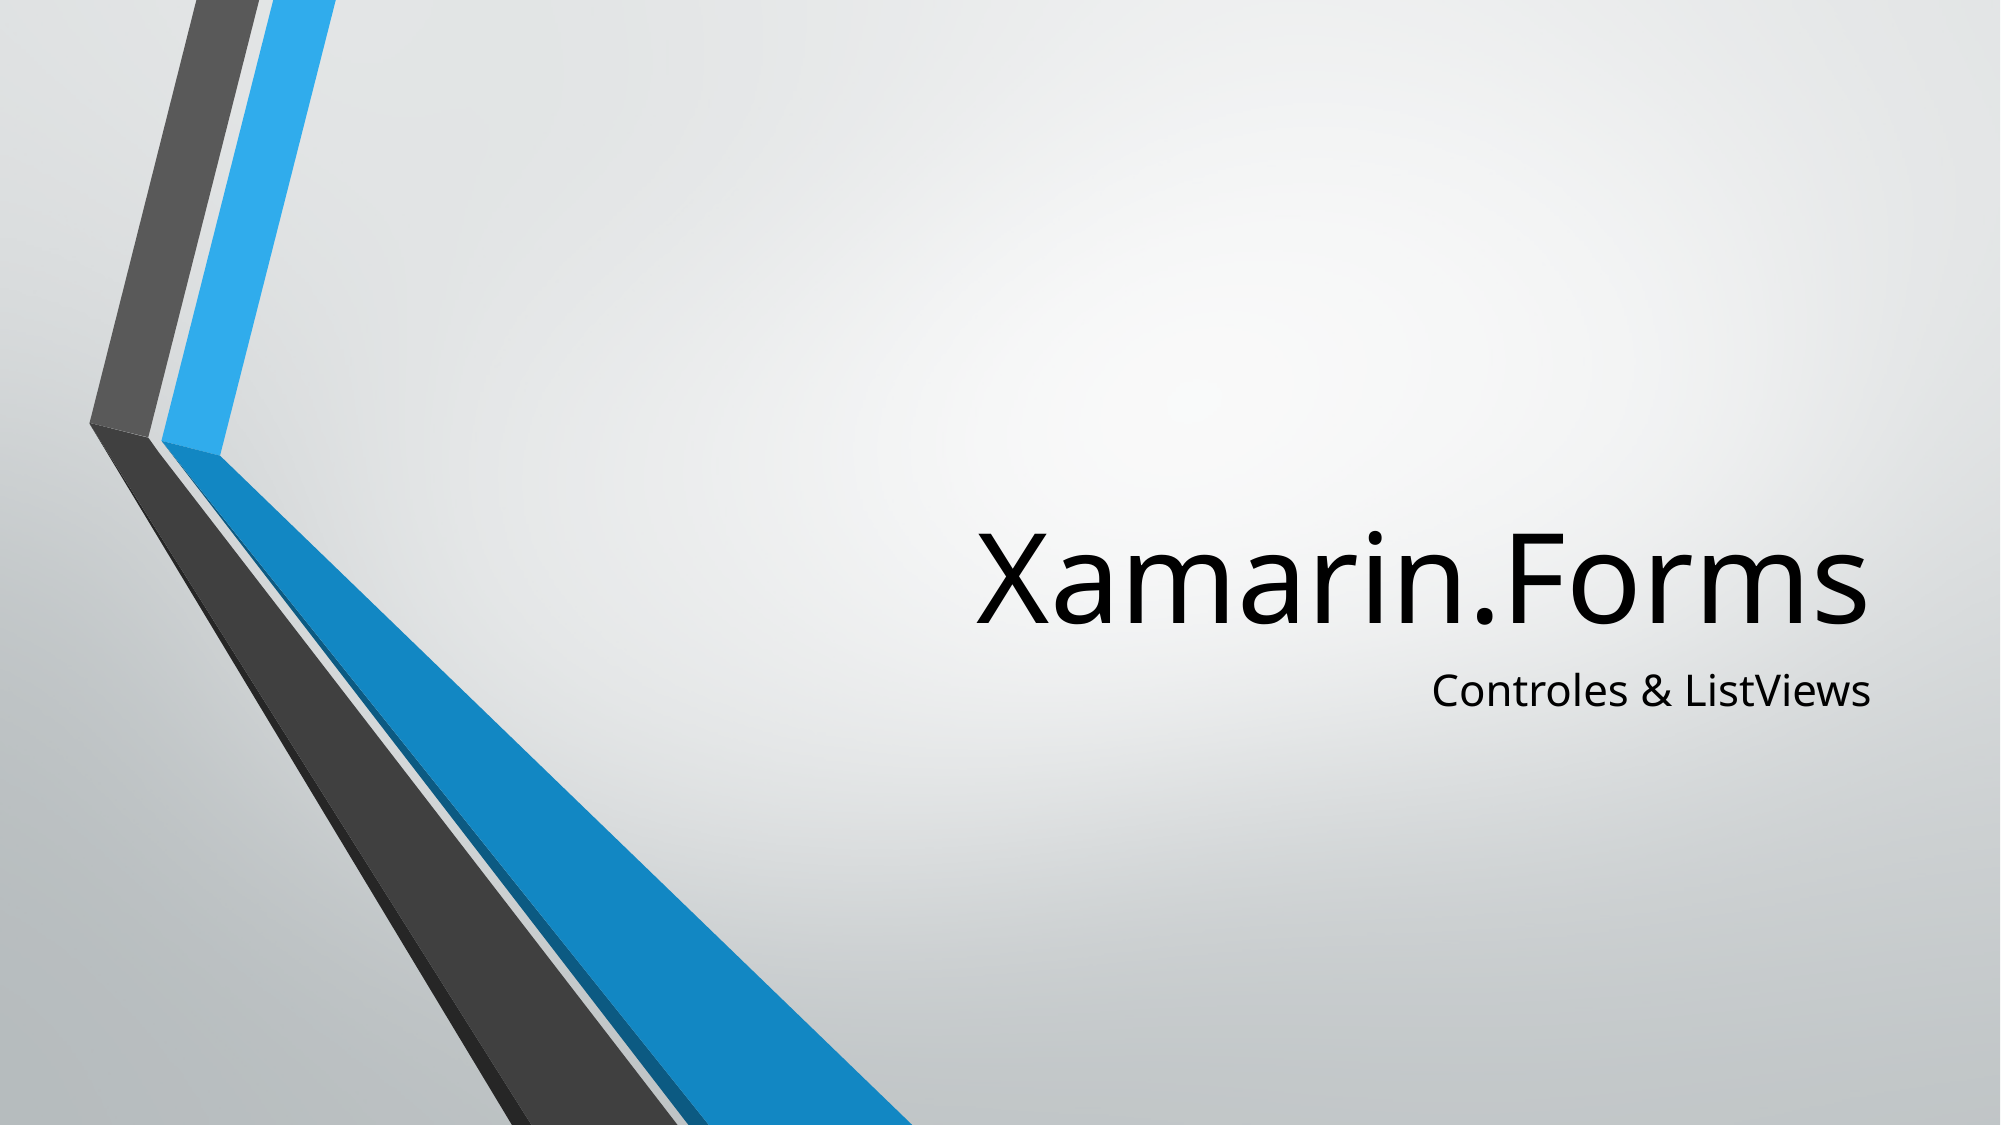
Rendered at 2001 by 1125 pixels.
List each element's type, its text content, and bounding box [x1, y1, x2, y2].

title Xamarin.Forms [480, 226, 1887, 656]
subtitle Controles & ListViews [740, 655, 1887, 884]
